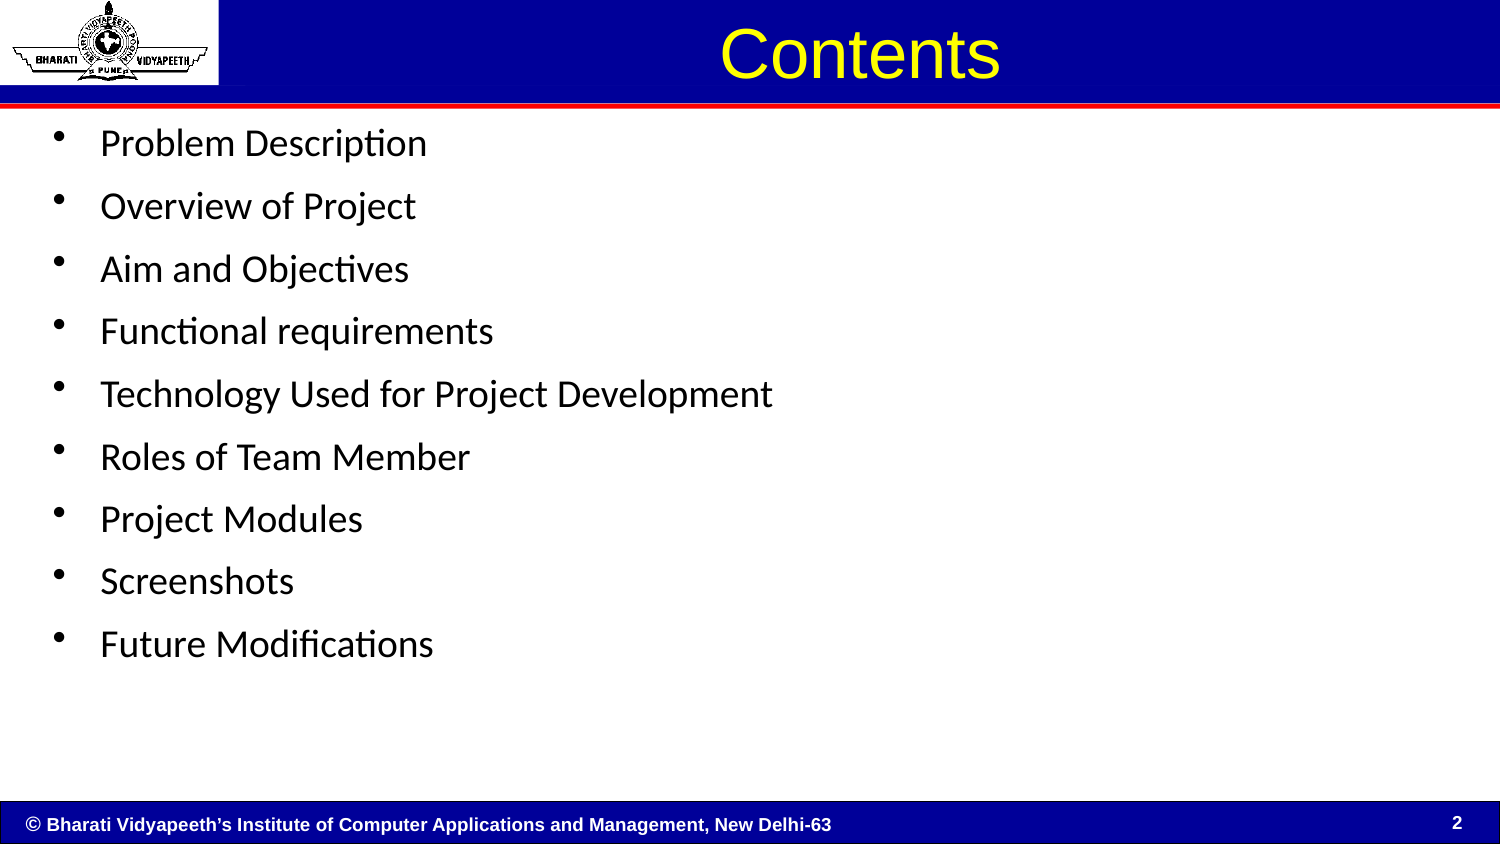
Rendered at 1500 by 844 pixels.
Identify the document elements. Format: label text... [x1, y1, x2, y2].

title Contents [233, 1, 1488, 83]
picture [12, 1, 208, 81]
list Problem Description Overview of Project Aim and Objectives Functional requirements Technology Used for Project Development Roles of Team Member Project Modules Screenshots Future Modifications [39, 106, 1469, 802]
